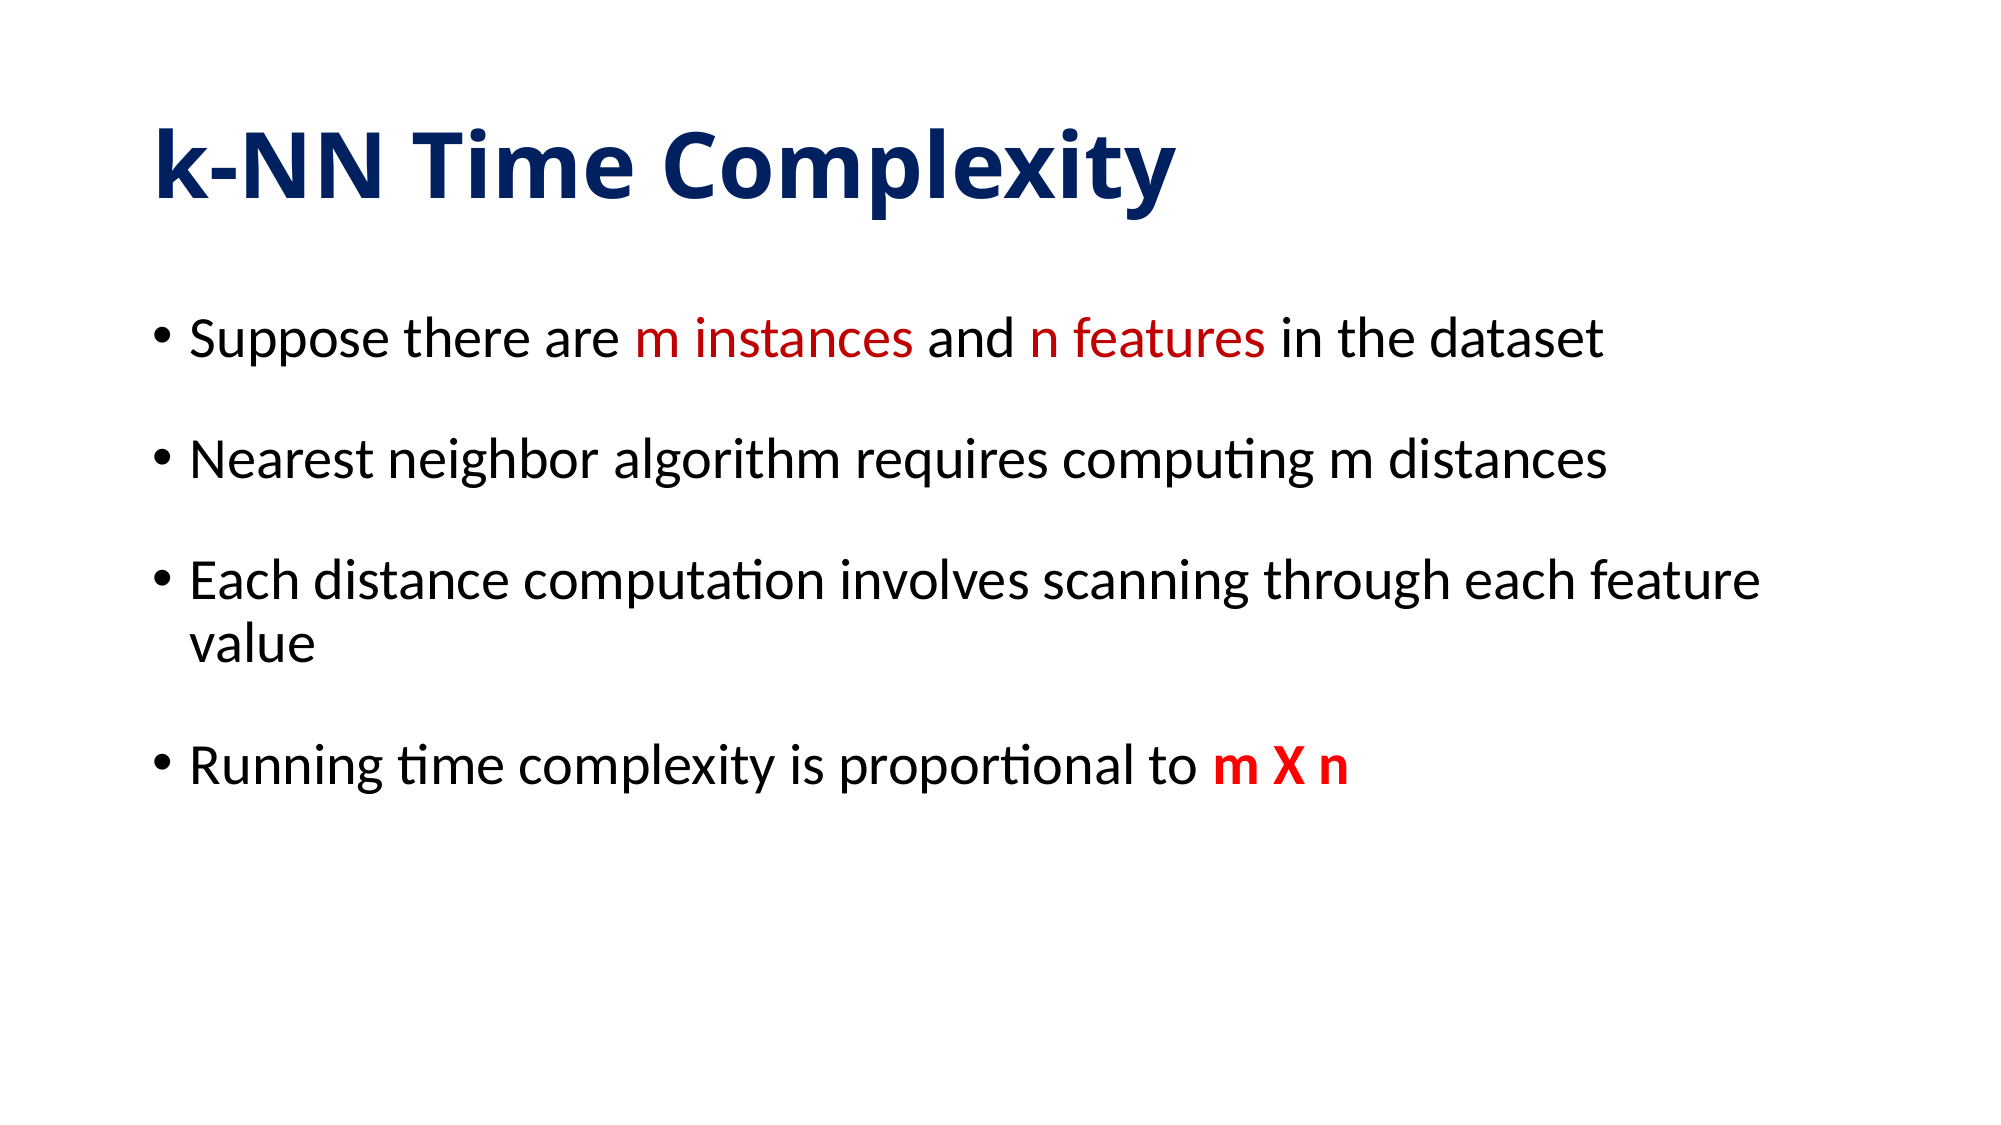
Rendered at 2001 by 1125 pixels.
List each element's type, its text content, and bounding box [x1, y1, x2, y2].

list Suppose there are m instances and n features in the dataset Nearest neighbor algorithm requires computing m distances Each distance computation involves scanning through each feature value Running time complexity is proportional to m X n [137, 299, 1863, 1014]
title k-NN Time Complexity [137, 59, 1863, 278]
